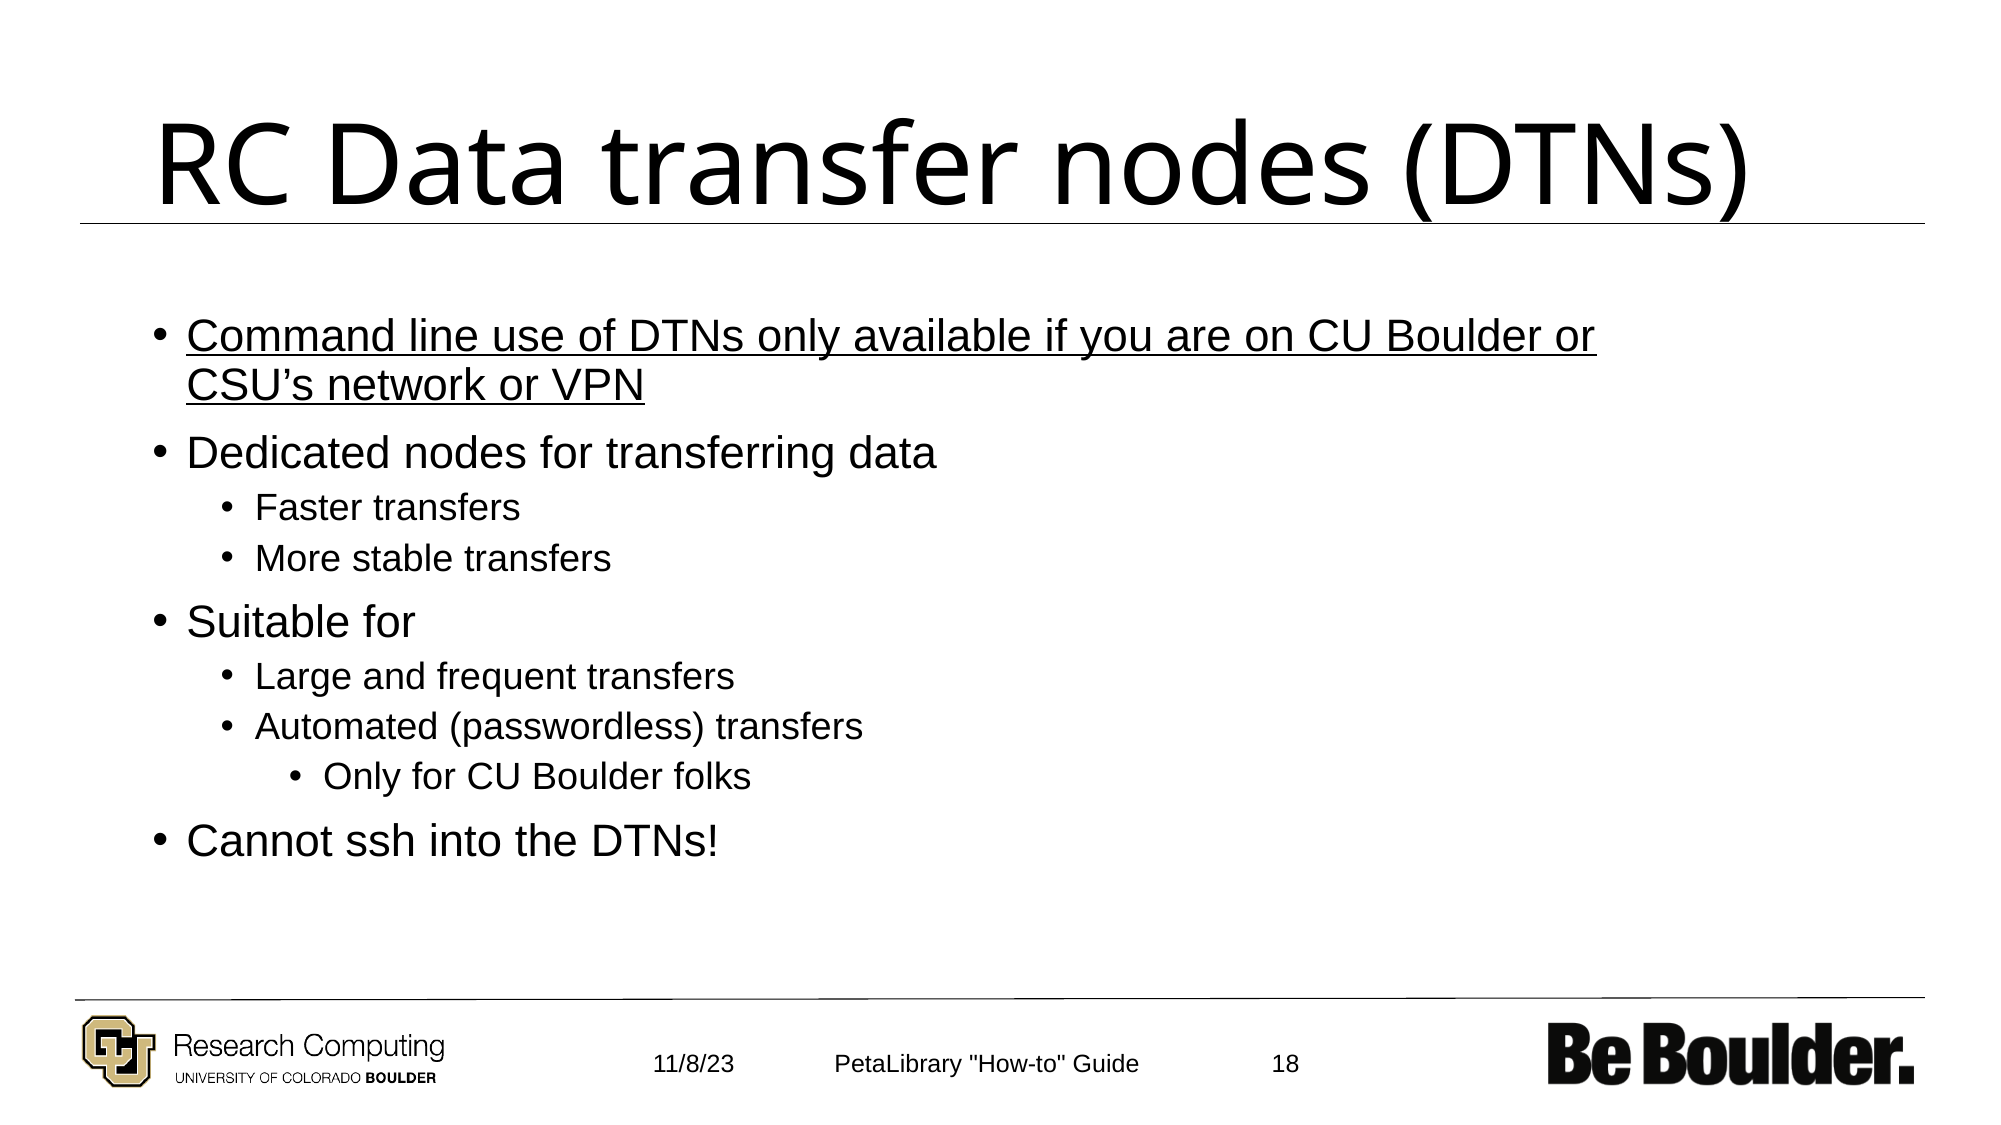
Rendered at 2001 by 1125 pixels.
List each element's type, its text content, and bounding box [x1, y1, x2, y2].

title RC Data transfer nodes (DTNs) [137, 59, 1863, 278]
footer PetaLibrary "How-to" Guide [772, 1032, 1202, 1093]
list Command line use of DTNs only available if you are on CU Boulder or CSU’s network or VPN Dedicated nodes for transferring data Faster transfers More stable transfers Suitable for Large and frequent transfers Automated (passwordless) transfers Only for CU Boulder folks Cannot ssh into the DTNs! [137, 304, 1746, 878]
slide_number 18 [1202, 1032, 1315, 1093]
picture [81, 1015, 444, 1088]
picture [1524, 1015, 1938, 1088]
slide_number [637, 1032, 772, 1093]
